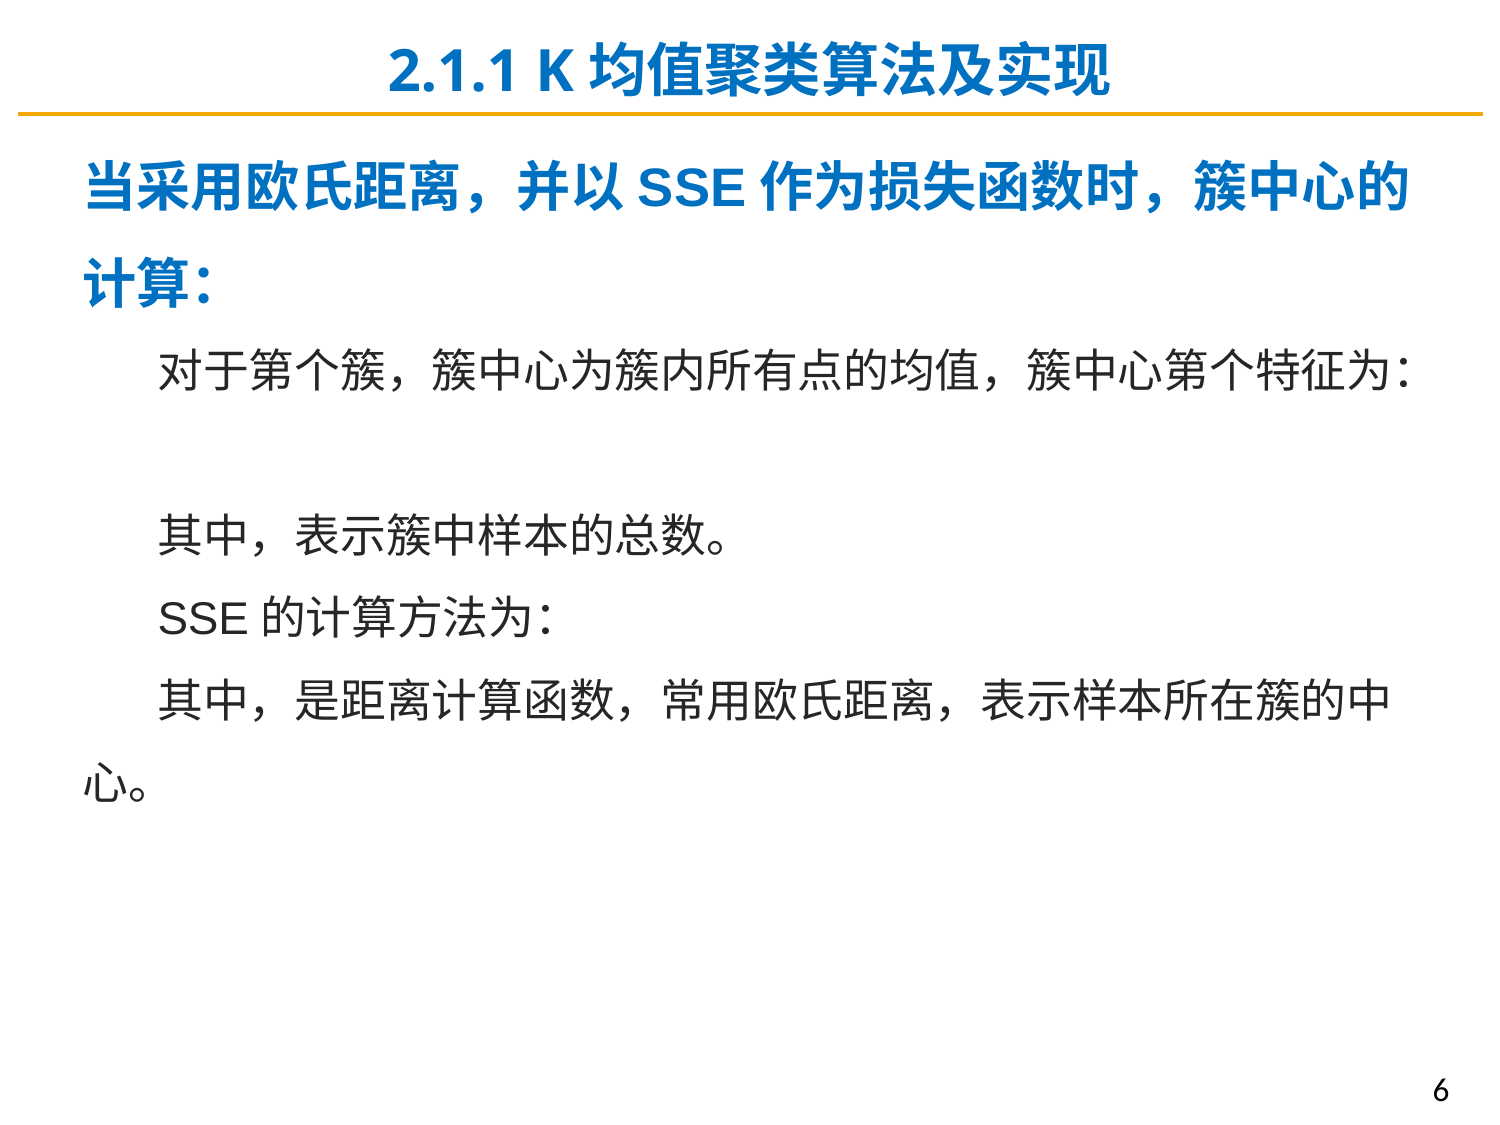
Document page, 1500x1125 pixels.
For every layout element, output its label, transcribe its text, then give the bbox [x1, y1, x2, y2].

text_box 2.1.1 K均值聚类算法及实现 [0, 25, 1500, 111]
text_box 6 [1114, 1060, 1465, 1106]
